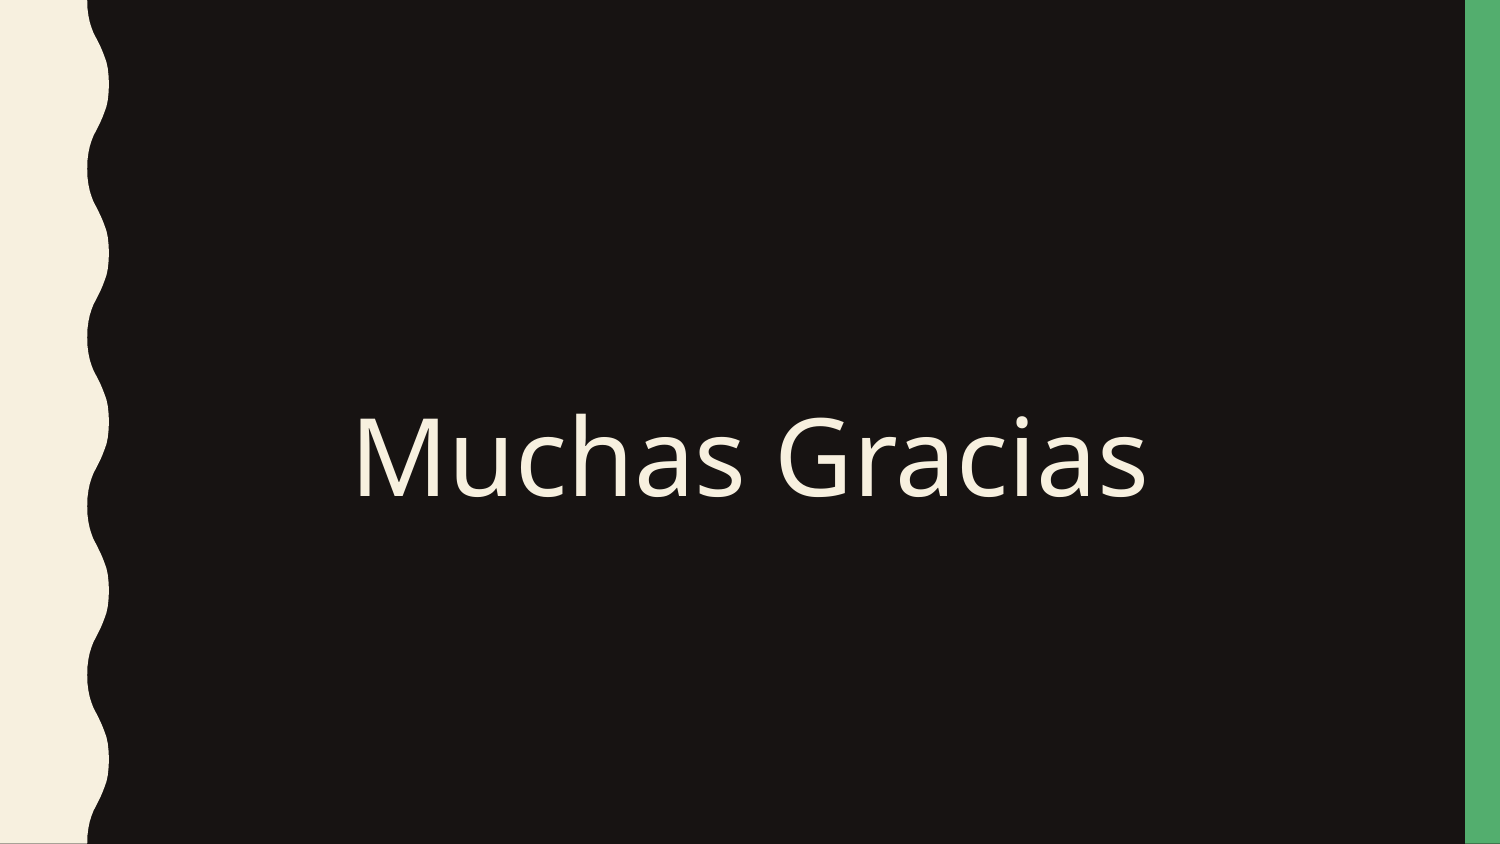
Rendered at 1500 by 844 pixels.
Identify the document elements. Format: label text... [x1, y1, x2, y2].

title Muchas Gracias [51, 189, 1449, 526]
